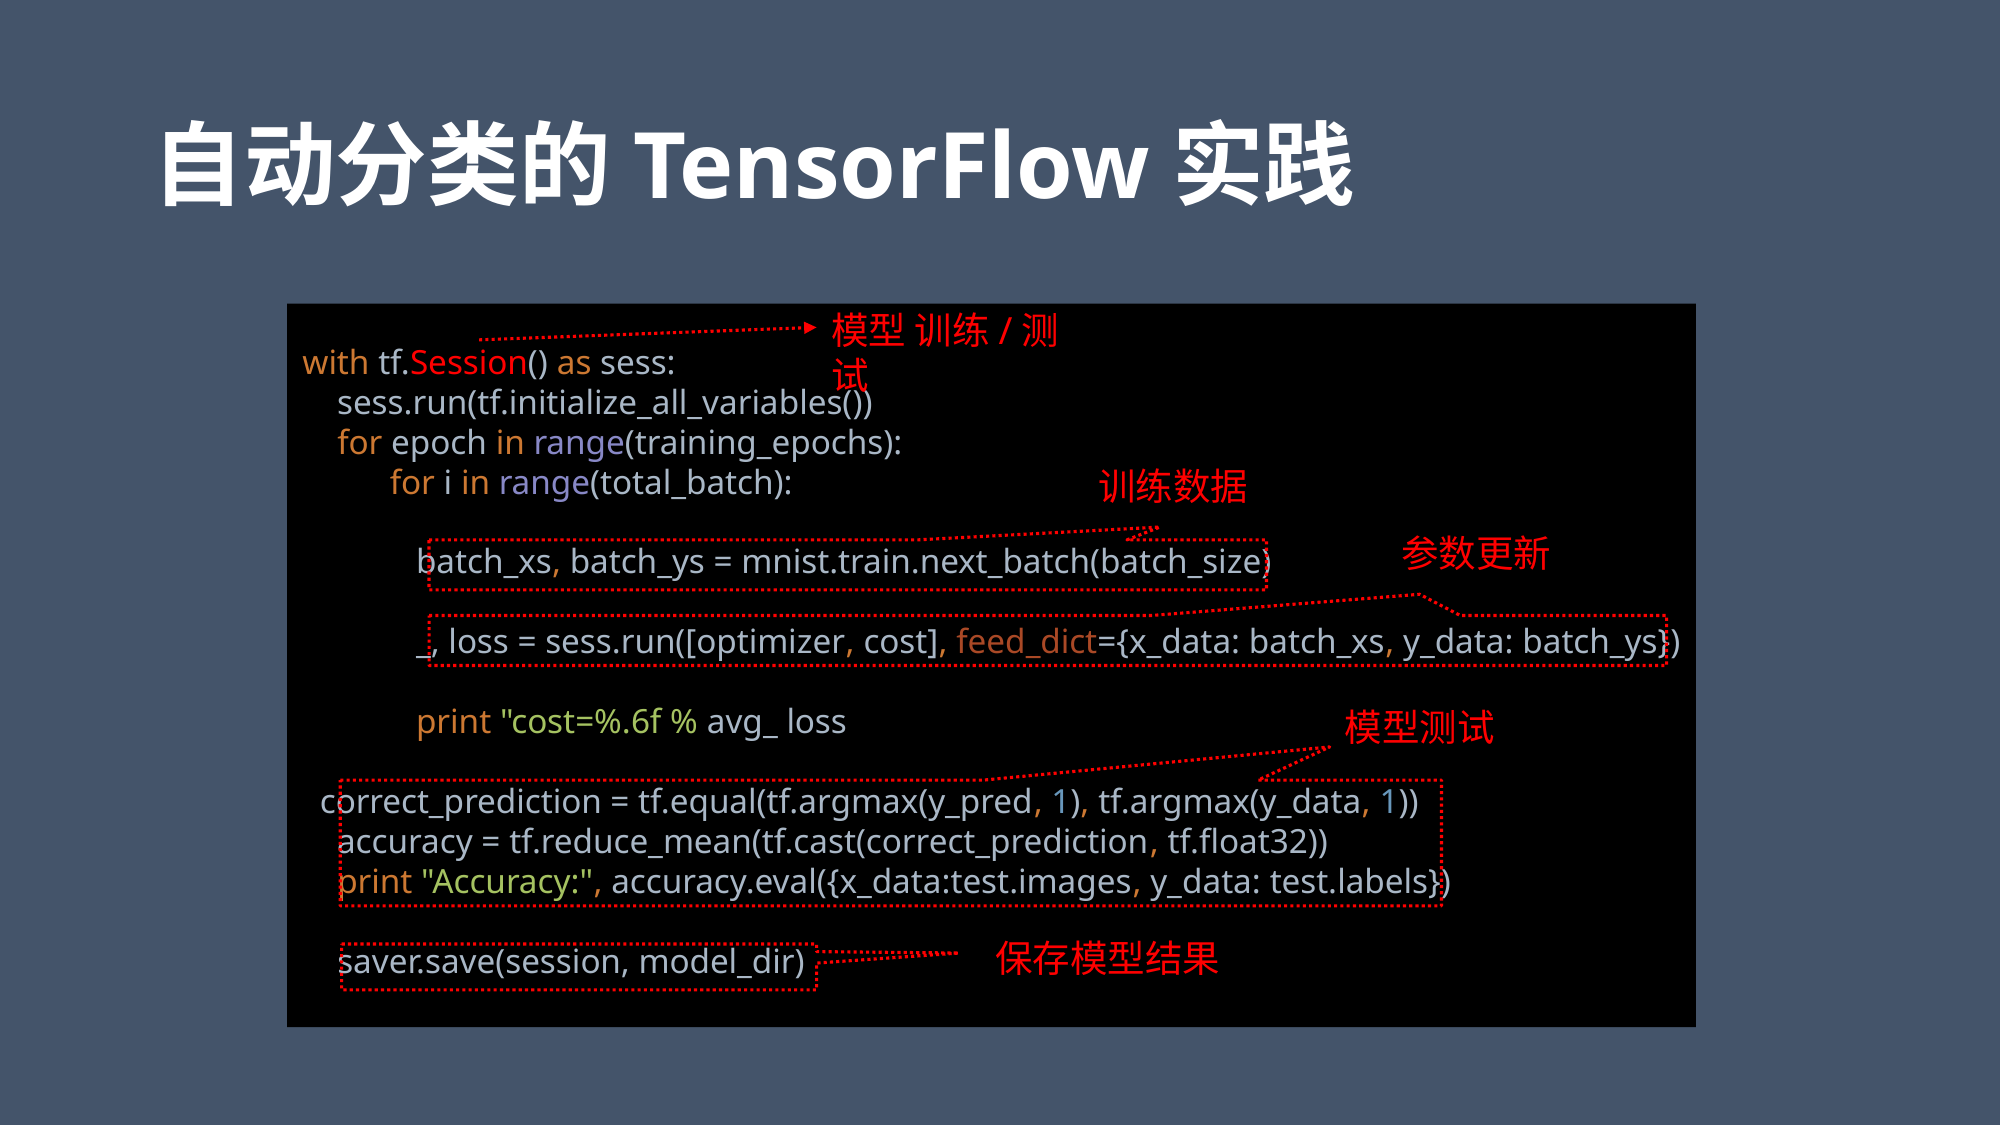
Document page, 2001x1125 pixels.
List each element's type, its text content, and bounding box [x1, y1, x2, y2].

text_box 训练数据 [1083, 455, 1264, 516]
text_box 参数更新 [1386, 522, 1567, 583]
text_box [341, 943, 959, 990]
title 自动分类的TensorFlow实践 [137, 59, 1863, 278]
text_box 保存模型结果 [980, 928, 1235, 988]
text_box [340, 746, 1442, 906]
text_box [479, 327, 817, 340]
text_box with tf.Session() as sess: sess.run(tf.initialize_all_variables()) for epoch in range(training_epochs): for i in range(total_batch): batch_xs, batch_ys = mnist.train.next_batch(batch_size) _, loss = sess.run([optimizer, cost], feed_dict={x_data: batch_xs, y_data: batch_ys}) print "cost=%.6f % avg_ loss correct_prediction = tf.equal(tf.argmax(y_pred, 1), tf.argmax(y_data, 1)) accuracy = tf.reduce_mean(tf.cast(correct_prediction, tf.float32)) print "Accuracy:", accuracy.eval({x_data:test.images, y_data: test.labels}) saver.save(session, model_dir) [289, 303, 1694, 1028]
text_box 模型测试 [1330, 696, 1510, 756]
text_box [429, 594, 1667, 666]
text_box [429, 527, 1267, 590]
text_box 模型 训练/测试 [816, 299, 1104, 405]
